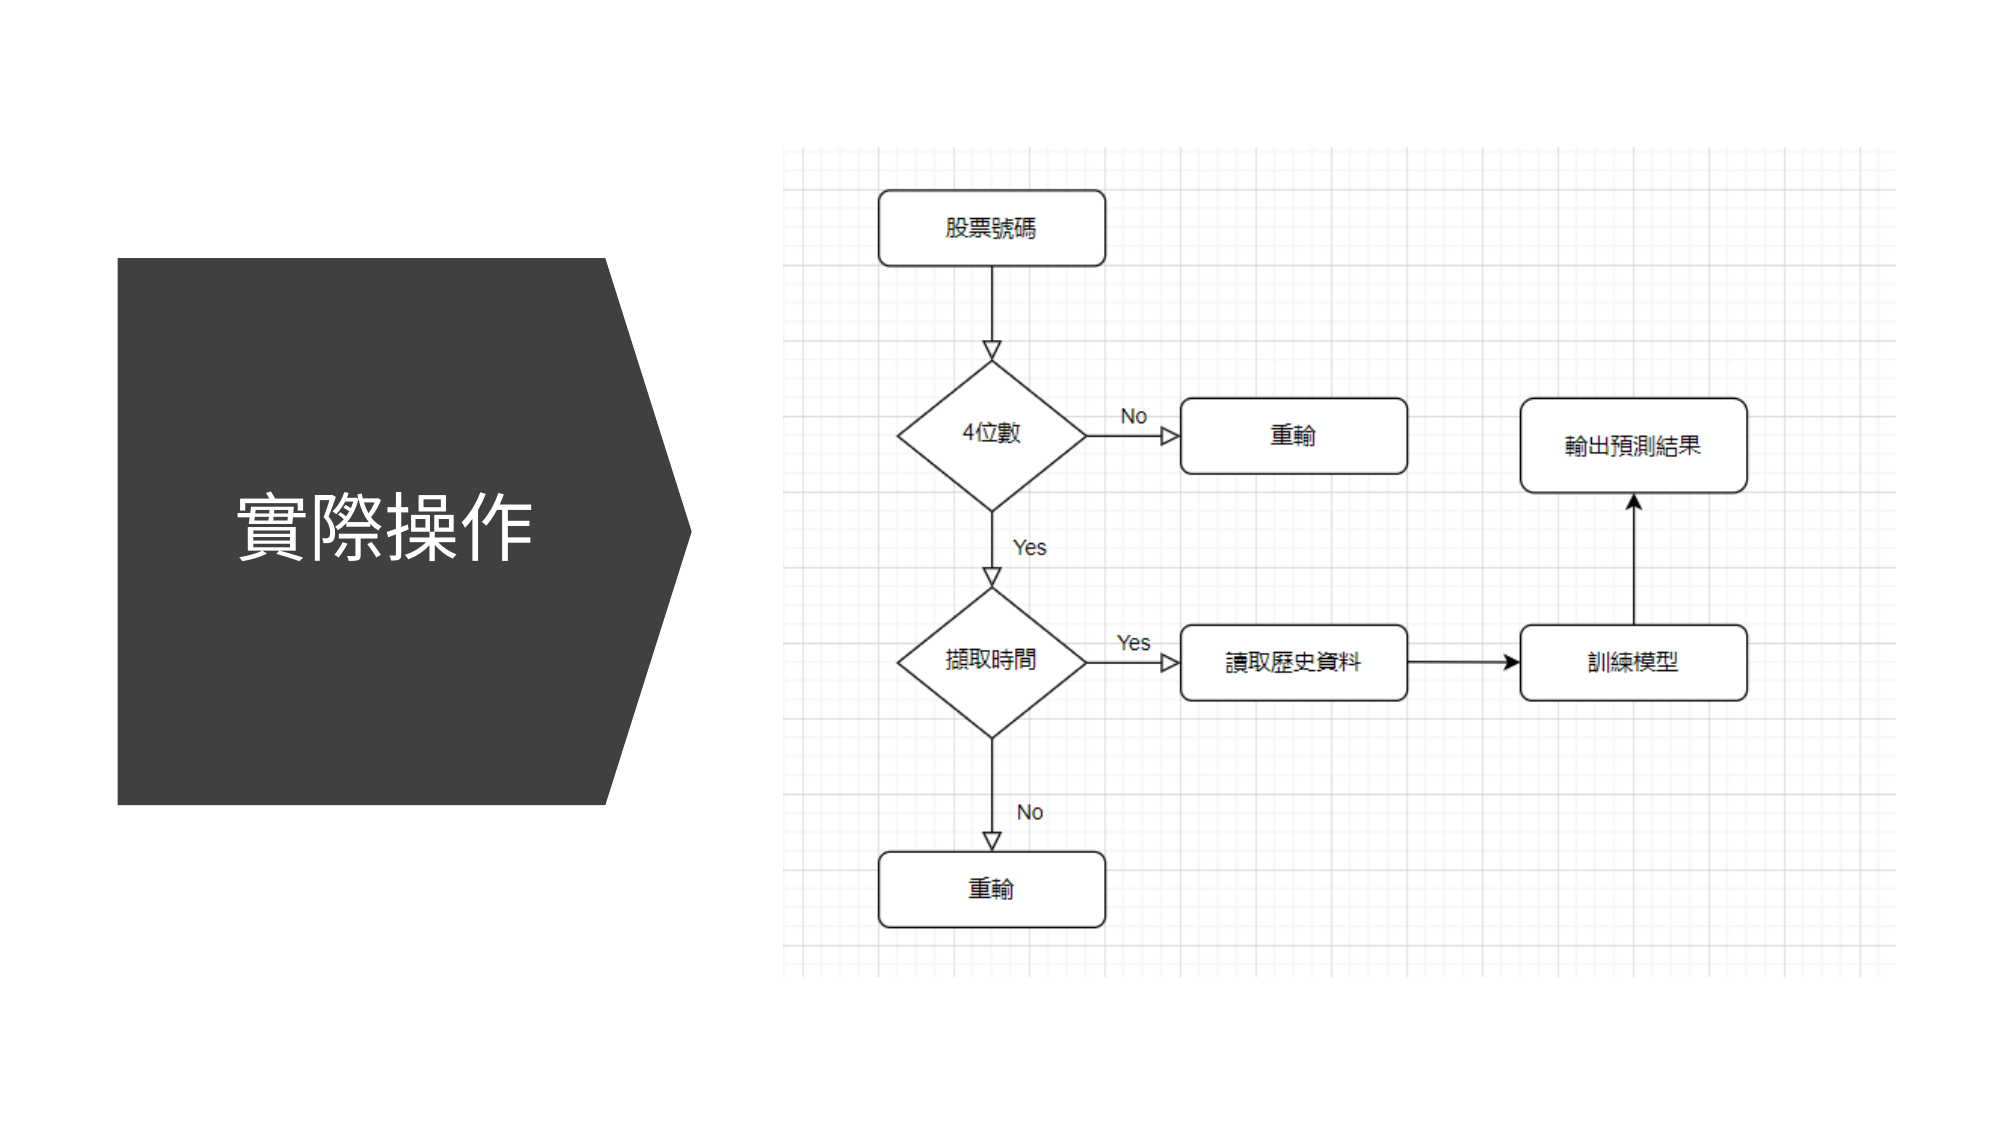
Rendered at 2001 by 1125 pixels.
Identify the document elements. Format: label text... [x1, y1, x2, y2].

title 實際操作 [168, 322, 601, 741]
text_box [116, 257, 693, 807]
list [783, 147, 1896, 977]
